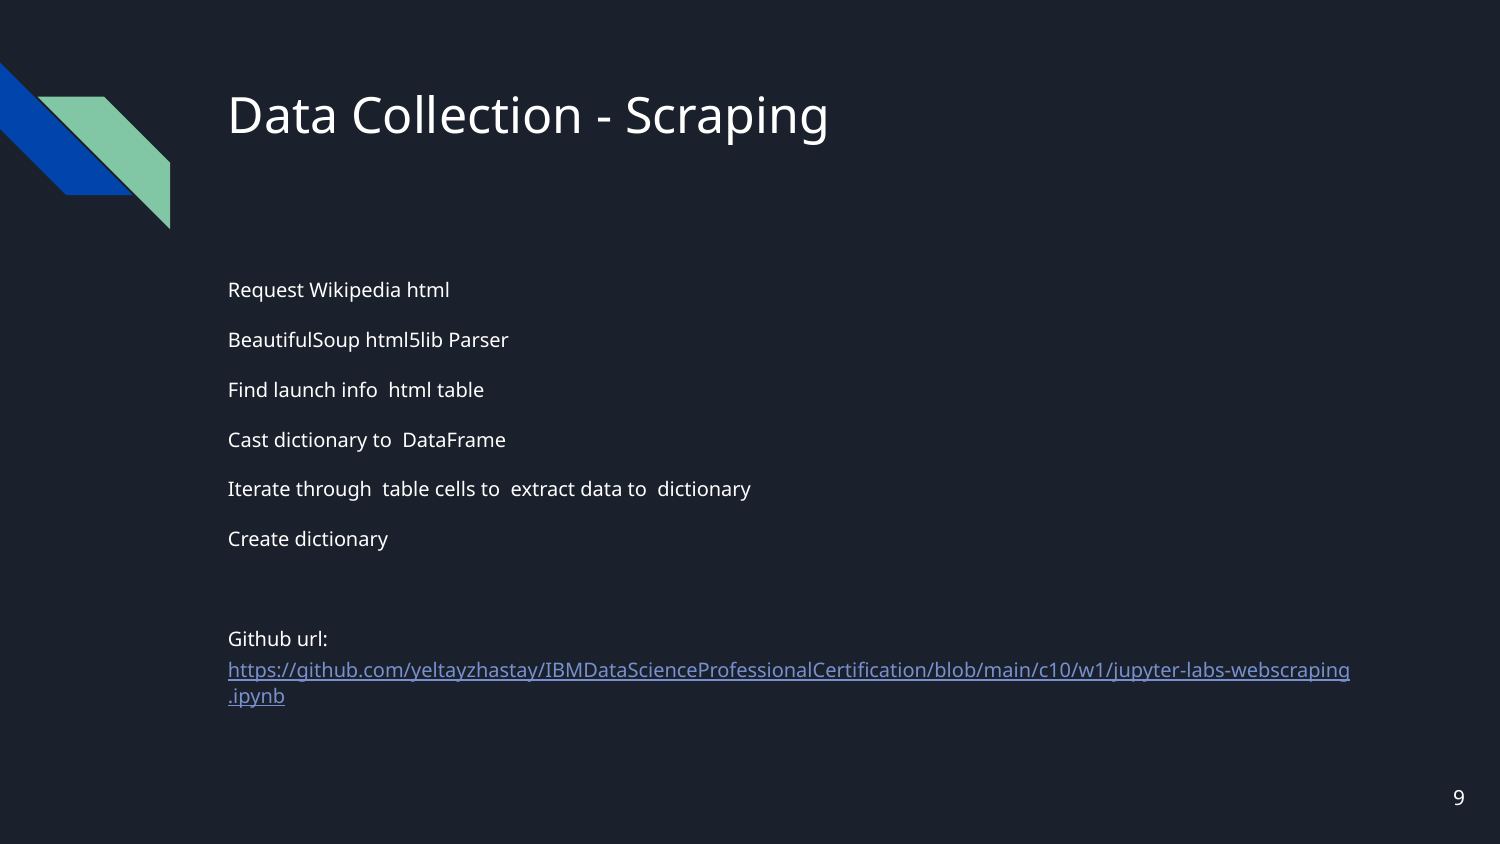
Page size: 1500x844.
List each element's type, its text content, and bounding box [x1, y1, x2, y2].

list Request Wikipedia html BeautifulSoup html5lib Parser Find launch info html table Cast dictionary to DataFrame Iterate through table cells to extract data to dictionary Create dictionary Github url: https://github.com/yeltayzhastay/IBMDataScienceProfessionalCertification/blob/main/c10/w1/jupyter-labs-webscraping.ipynb [212, 257, 1368, 735]
title Data Collection - Scraping [212, 64, 1368, 215]
slide_number ‹#› [1389, 764, 1480, 830]
